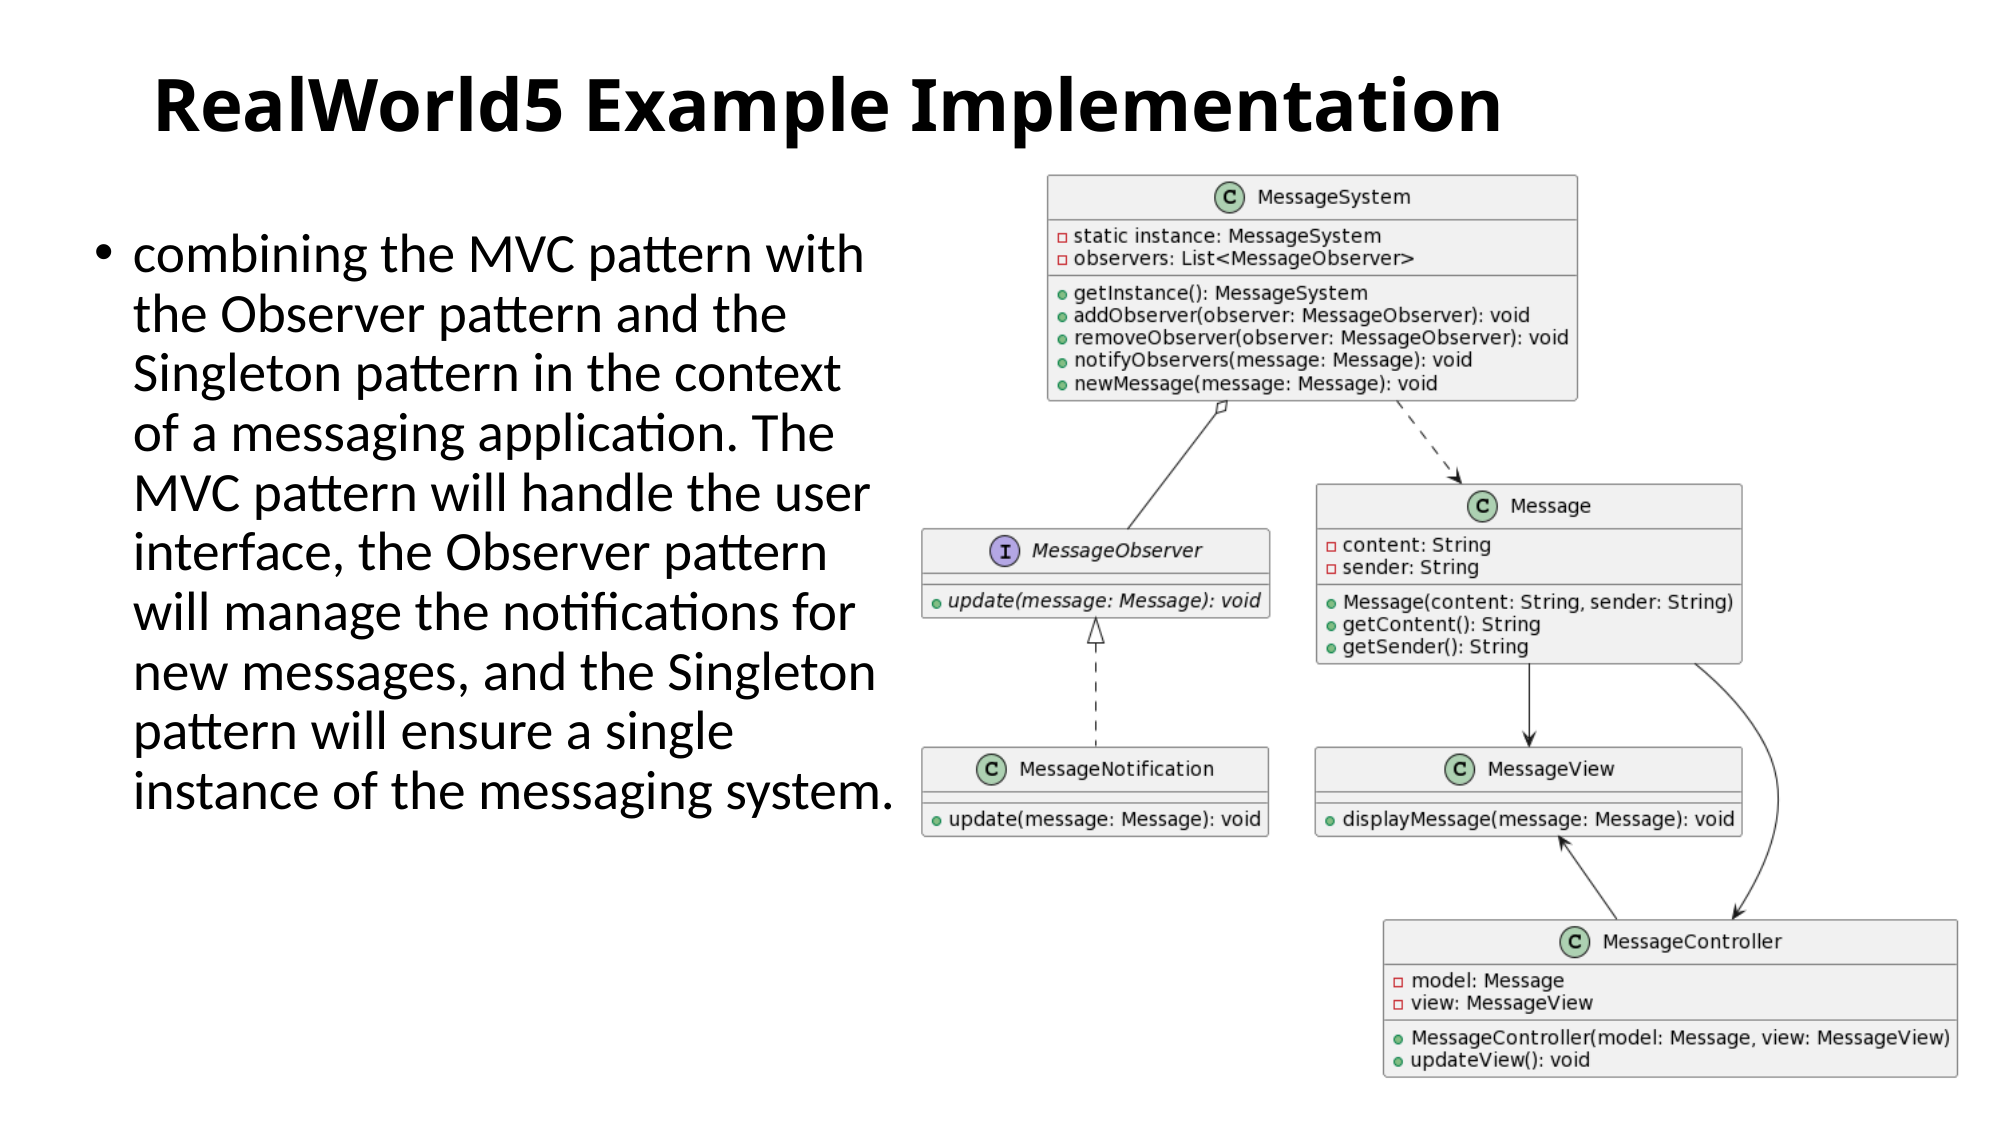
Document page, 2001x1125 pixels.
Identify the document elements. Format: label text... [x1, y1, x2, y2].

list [912, 165, 1965, 1085]
title RealWorld5 Example Implementation [137, 59, 1863, 217]
list combining the MVC pattern with the Observer pattern and the Singleton pattern in the context of a messaging application. The MVC pattern will handle the user interface, the Observer pattern will manage the notifications for new messages, and the Singleton pattern will ensure a single instance of the messaging system. [79, 217, 912, 878]
